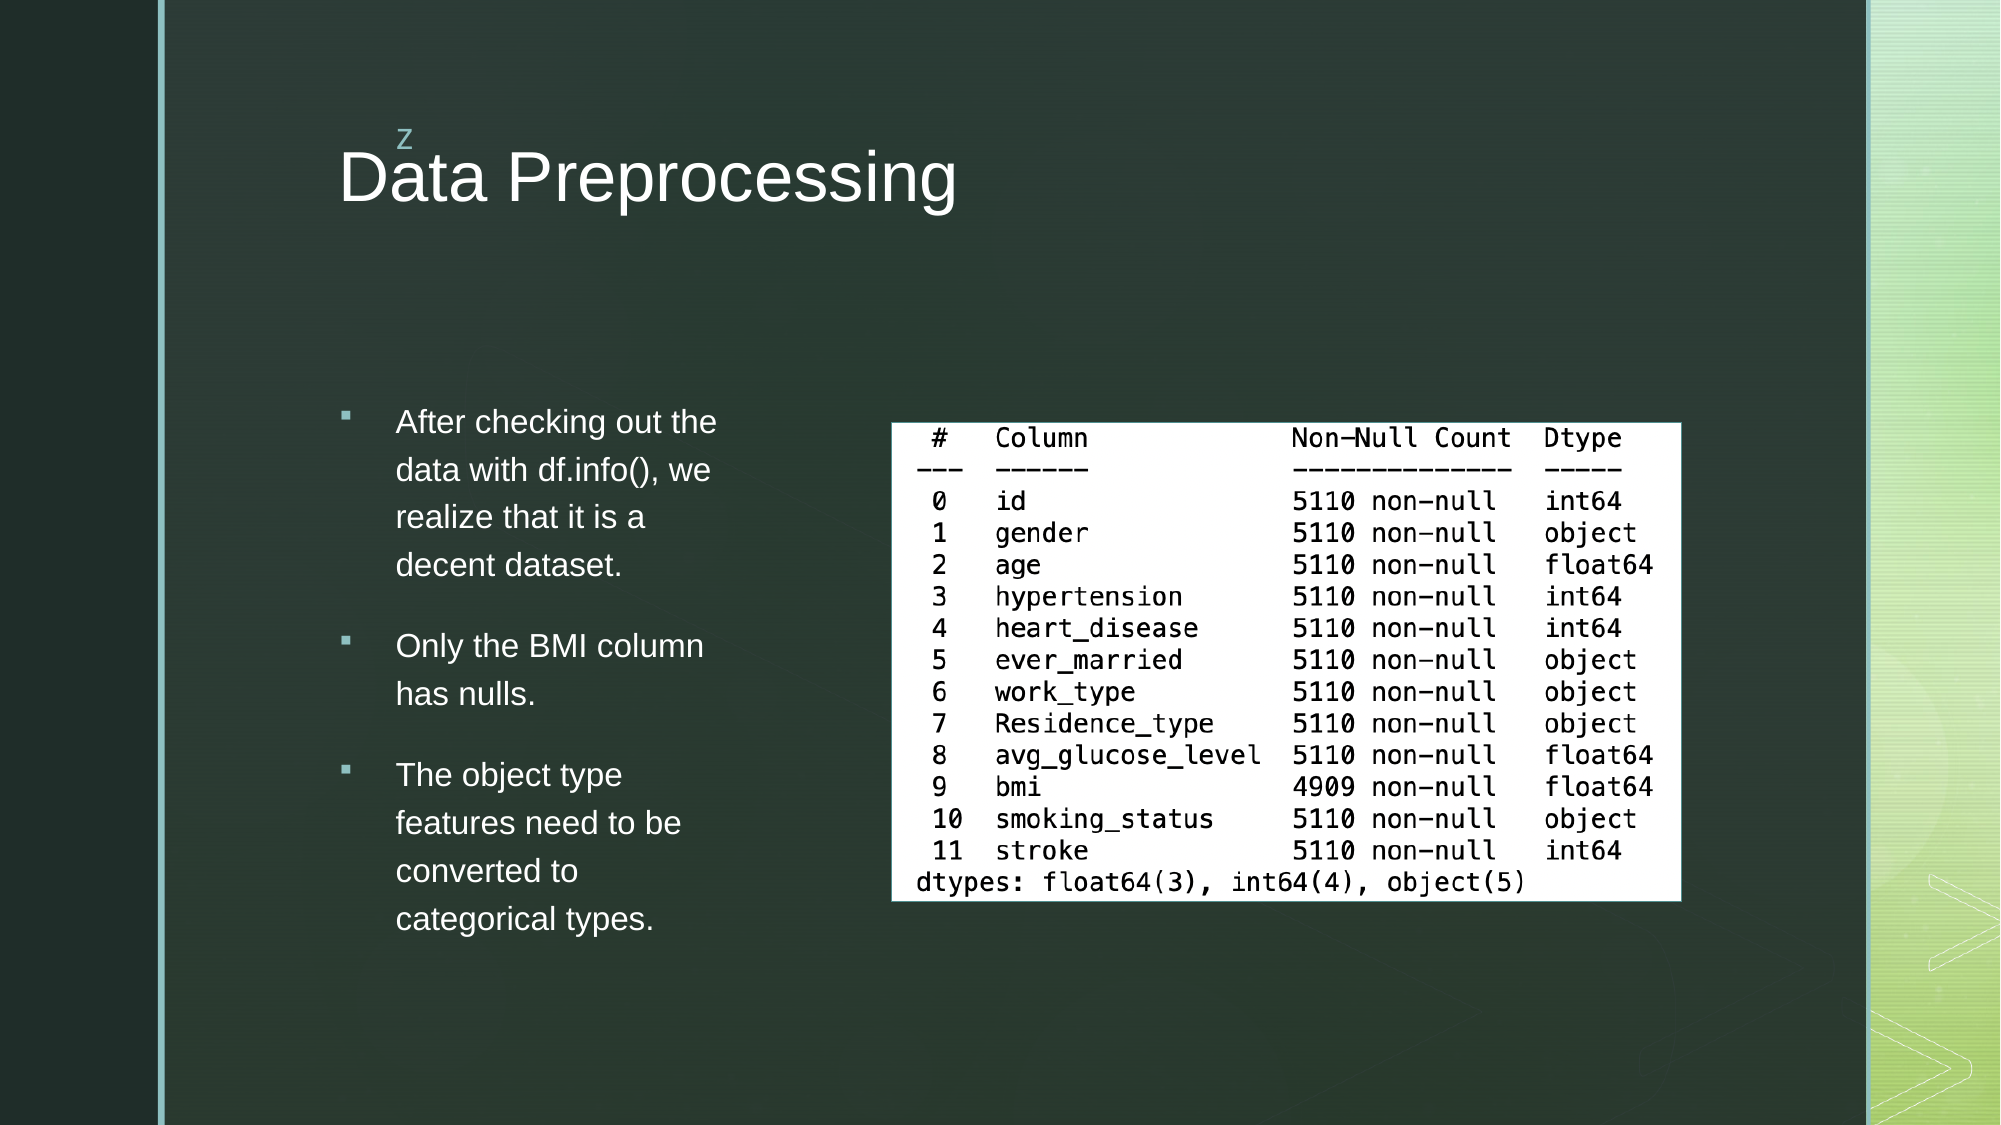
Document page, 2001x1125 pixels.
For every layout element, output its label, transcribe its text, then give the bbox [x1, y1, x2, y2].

picture [1871, 0, 2001, 1125]
title Data Preprocessing [323, 132, 1736, 310]
picture [890, 422, 1682, 902]
list After checking out the data with df.info(), we realize that it is a decent dataset. Only the BMI column has nulls. The object type features need to be converted to categorical types. [324, 336, 761, 993]
